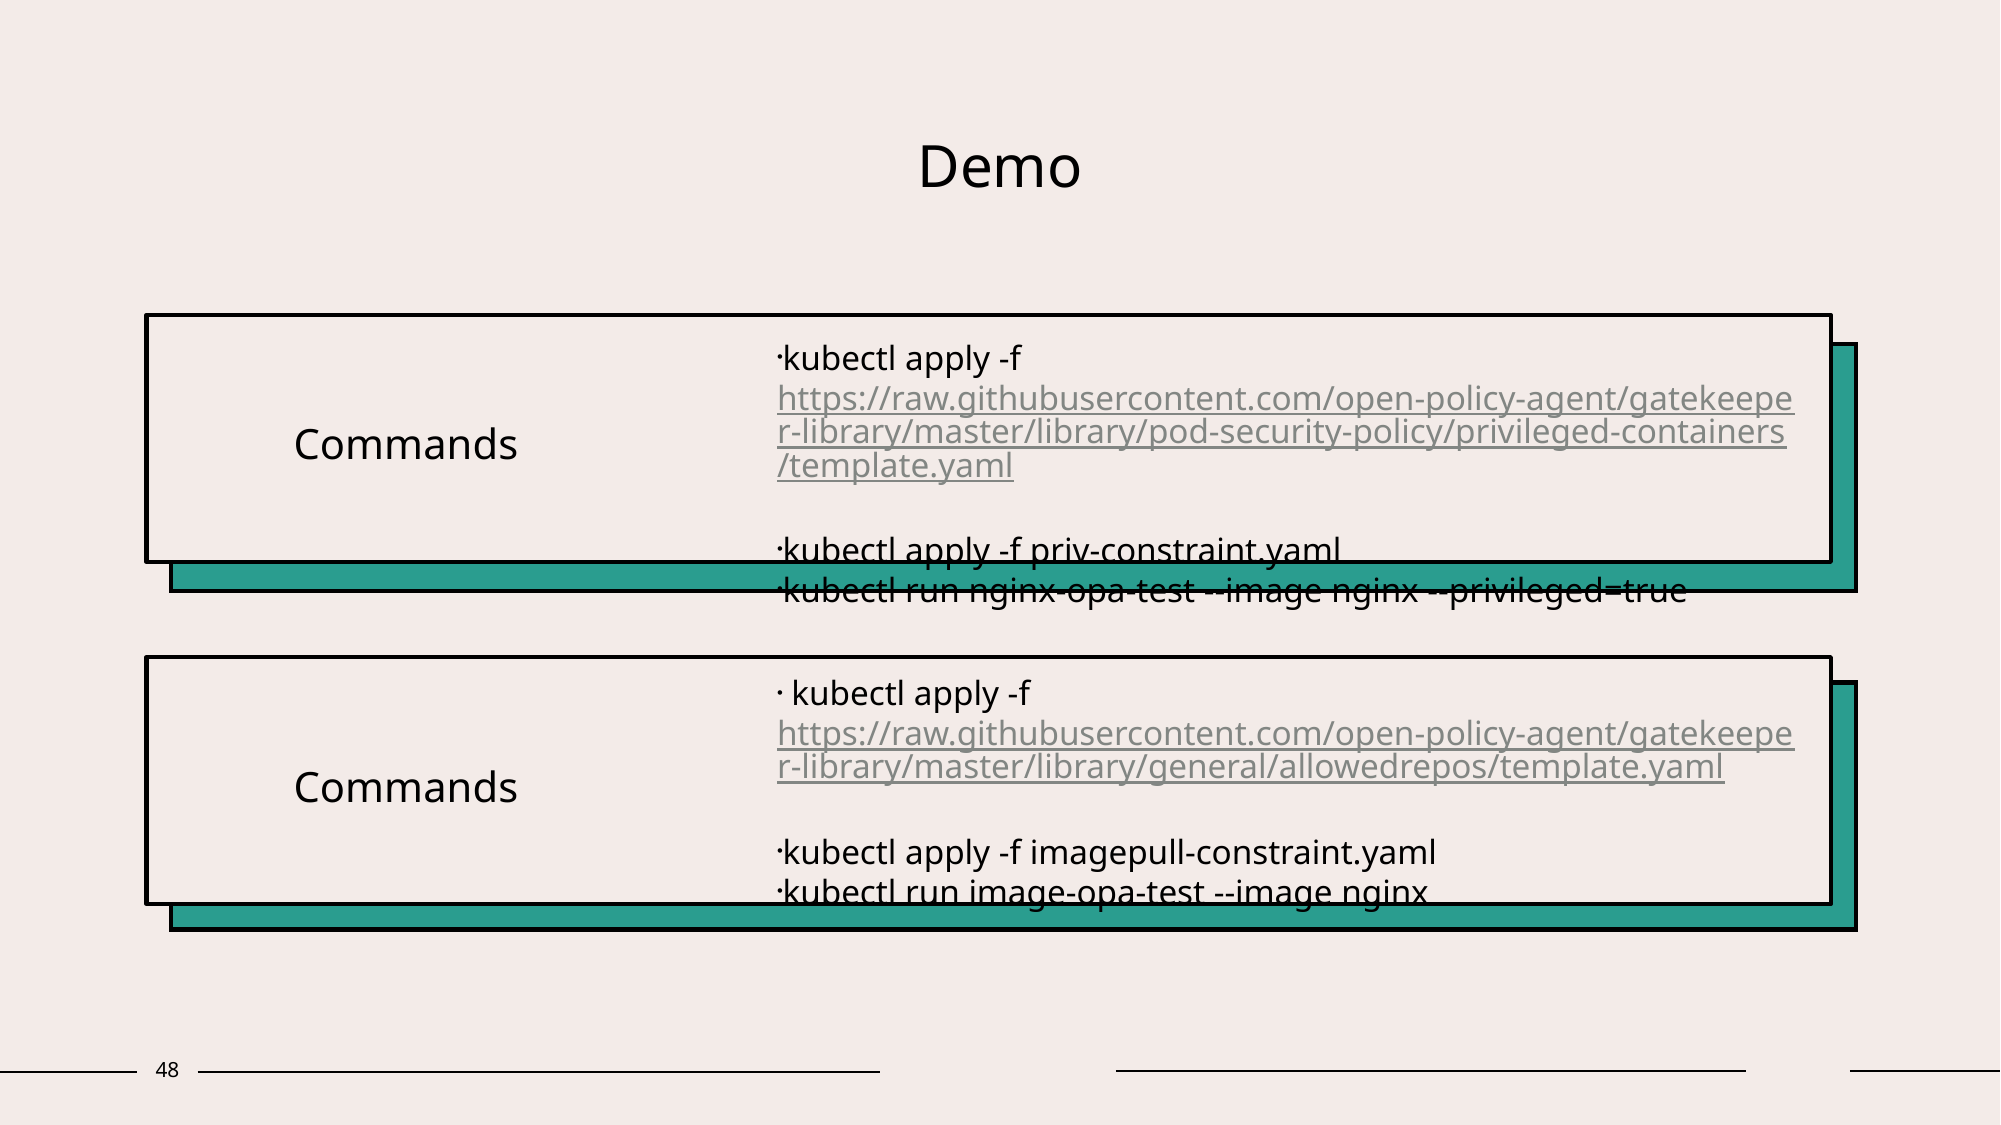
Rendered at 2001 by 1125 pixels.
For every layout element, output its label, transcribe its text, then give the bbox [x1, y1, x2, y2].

slide_number 48 [137, 1050, 198, 1091]
list kubectl apply -f https://raw.githubusercontent.com/open-policy-agent/gatekeeper-library/master/library/pod-security-policy/privileged-containers/template.yaml kubectl apply -f priv-constraint.yaml kubectl run nginx-opa-test --image nginx --privileged=true [761, 370, 1814, 589]
list Commands [144, 313, 1833, 564]
list Commands [144, 655, 1833, 906]
title Demo [187, 121, 1814, 289]
list kubectl apply -f https://raw.githubusercontent.com/open-policy-agent/gatekeeper-library/master/library/general/allowedrepos/template.yaml kubectl apply -f imagepull-constraint.yaml kubectl run image-opa-test --image nginx [761, 685, 1814, 905]
